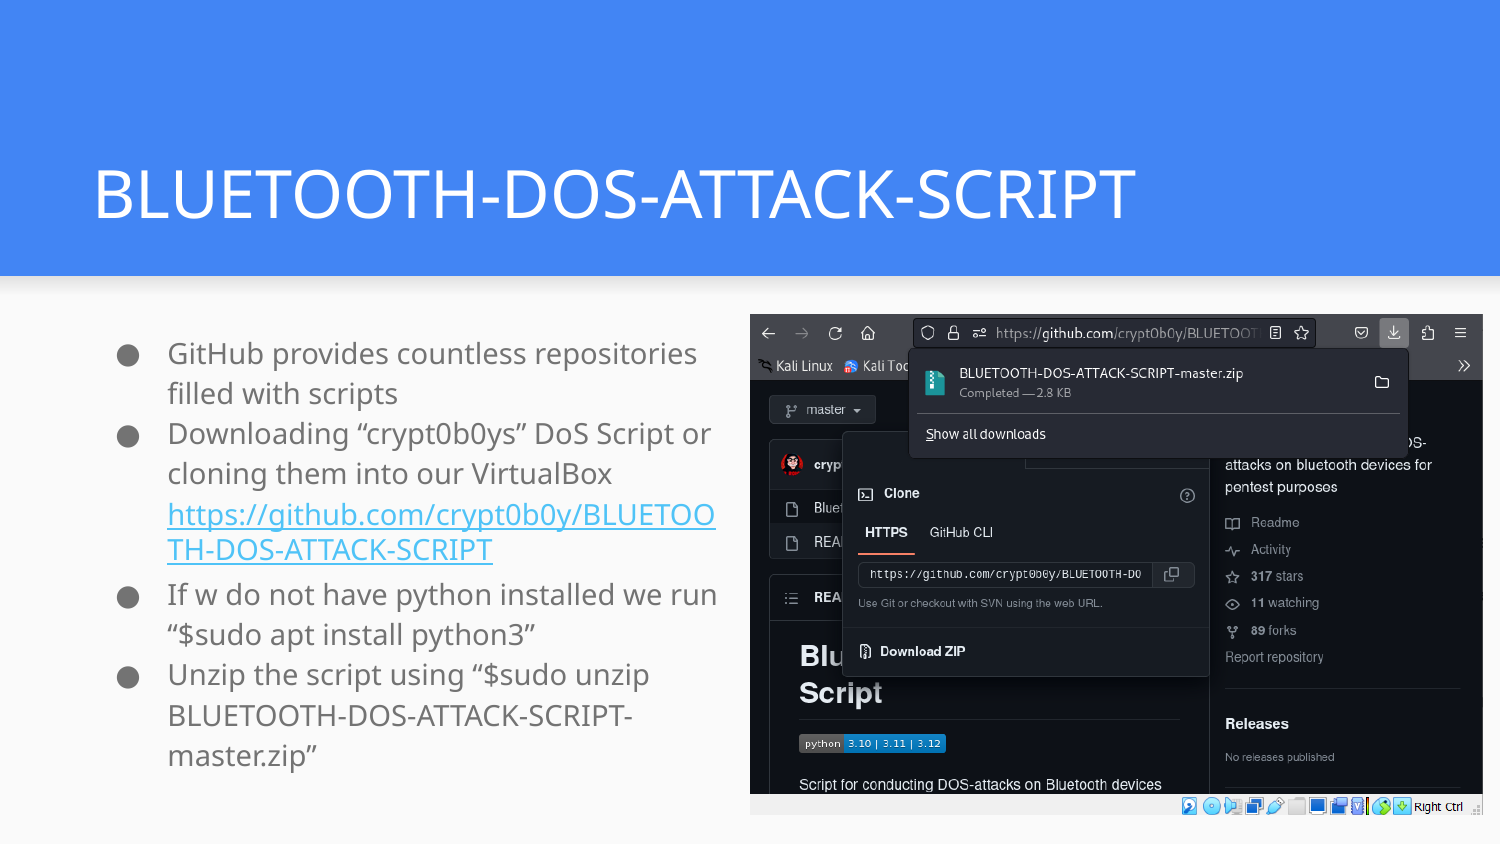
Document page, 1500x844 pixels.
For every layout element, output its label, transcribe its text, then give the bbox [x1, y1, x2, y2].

picture [749, 314, 1483, 816]
list GitHub provides countless repositories filled with scripts Downloading “crypt0b0ys” DoS Script or cloning them into our VirtualBox https://github.com/crypt0b0y/BLUETOOTH-DOS-ATTACK-SCRIPT If w do not have python installed we run “$sudo apt install python3” Unzip the script using “$sudo unzip BLUETOOTH-DOS-ATTACK-SCRIPT-master.zip” [77, 314, 734, 760]
title BLUETOOTH-DOS-ATTACK-SCRIPT [77, 121, 1427, 248]
